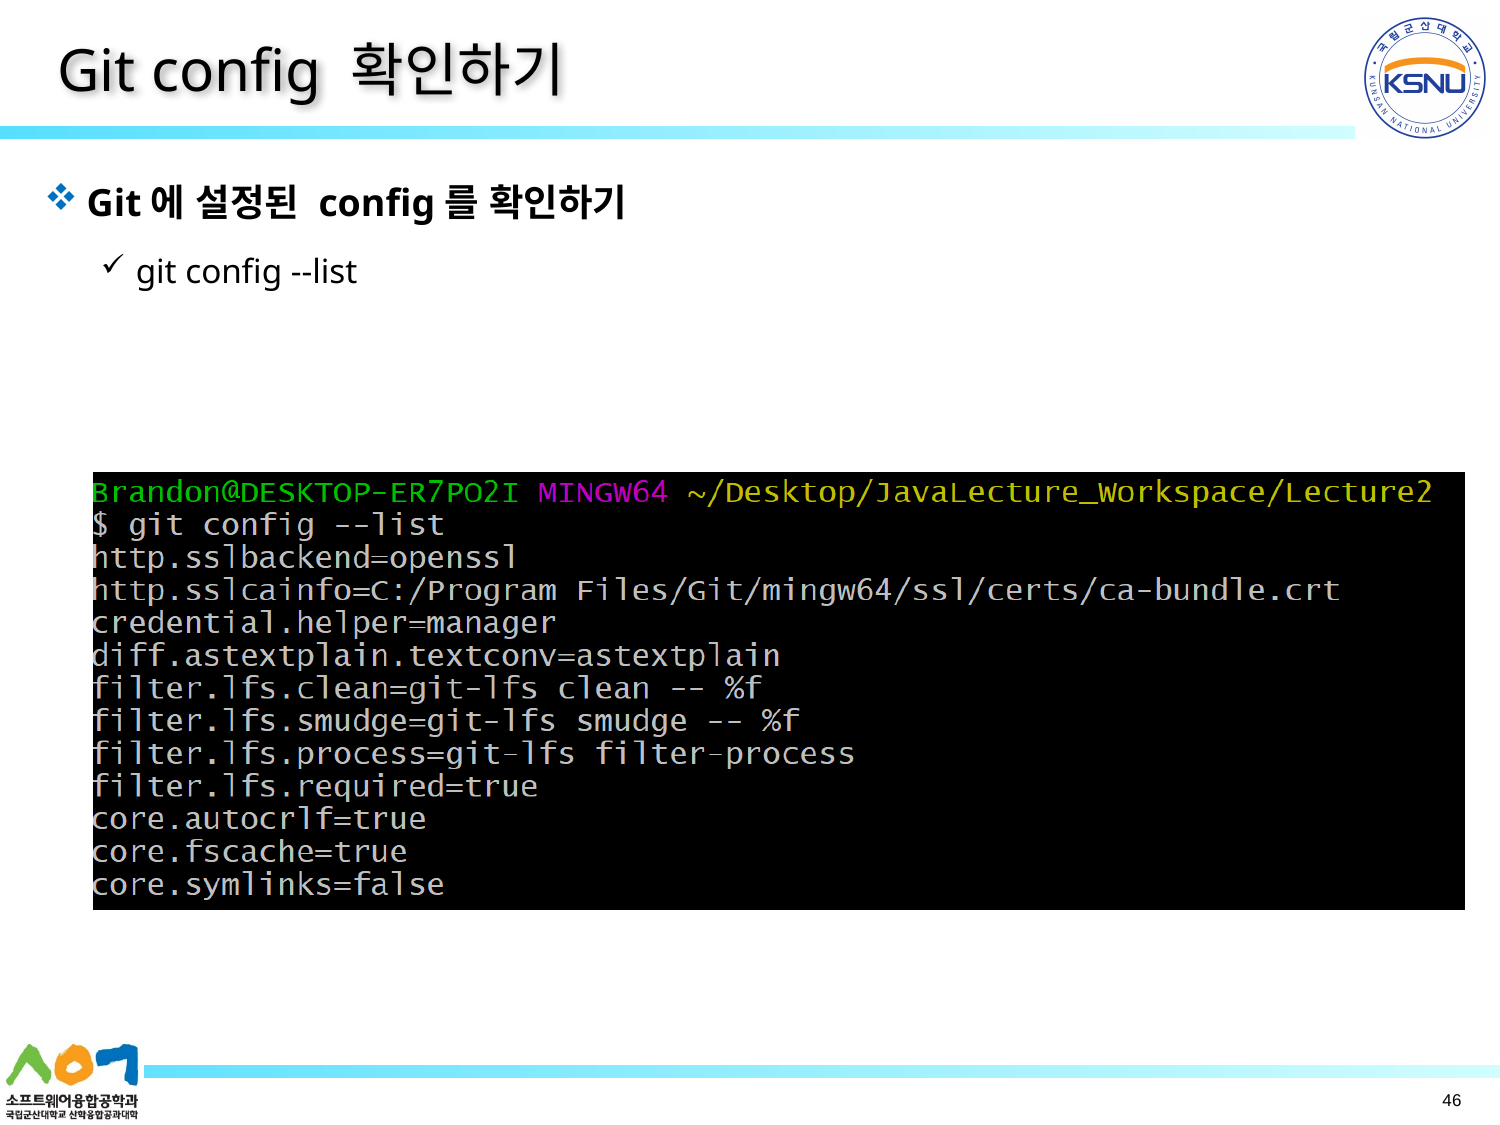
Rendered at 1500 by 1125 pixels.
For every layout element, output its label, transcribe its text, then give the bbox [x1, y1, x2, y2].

text_box [250, 126, 254, 138]
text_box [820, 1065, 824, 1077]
picture [1361, 16, 1486, 139]
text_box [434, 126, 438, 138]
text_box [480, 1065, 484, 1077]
picture [0, 1041, 144, 1122]
slide_number 81 [1015, 1065, 1019, 1077]
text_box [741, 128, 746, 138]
title Git config 확인하기 [42, 20, 1349, 116]
slide_number 46 [1330, 1081, 1477, 1122]
picture [93, 471, 1466, 910]
list Git에 설정된 config를 확인하기 git config --list [29, 148, 1476, 1059]
